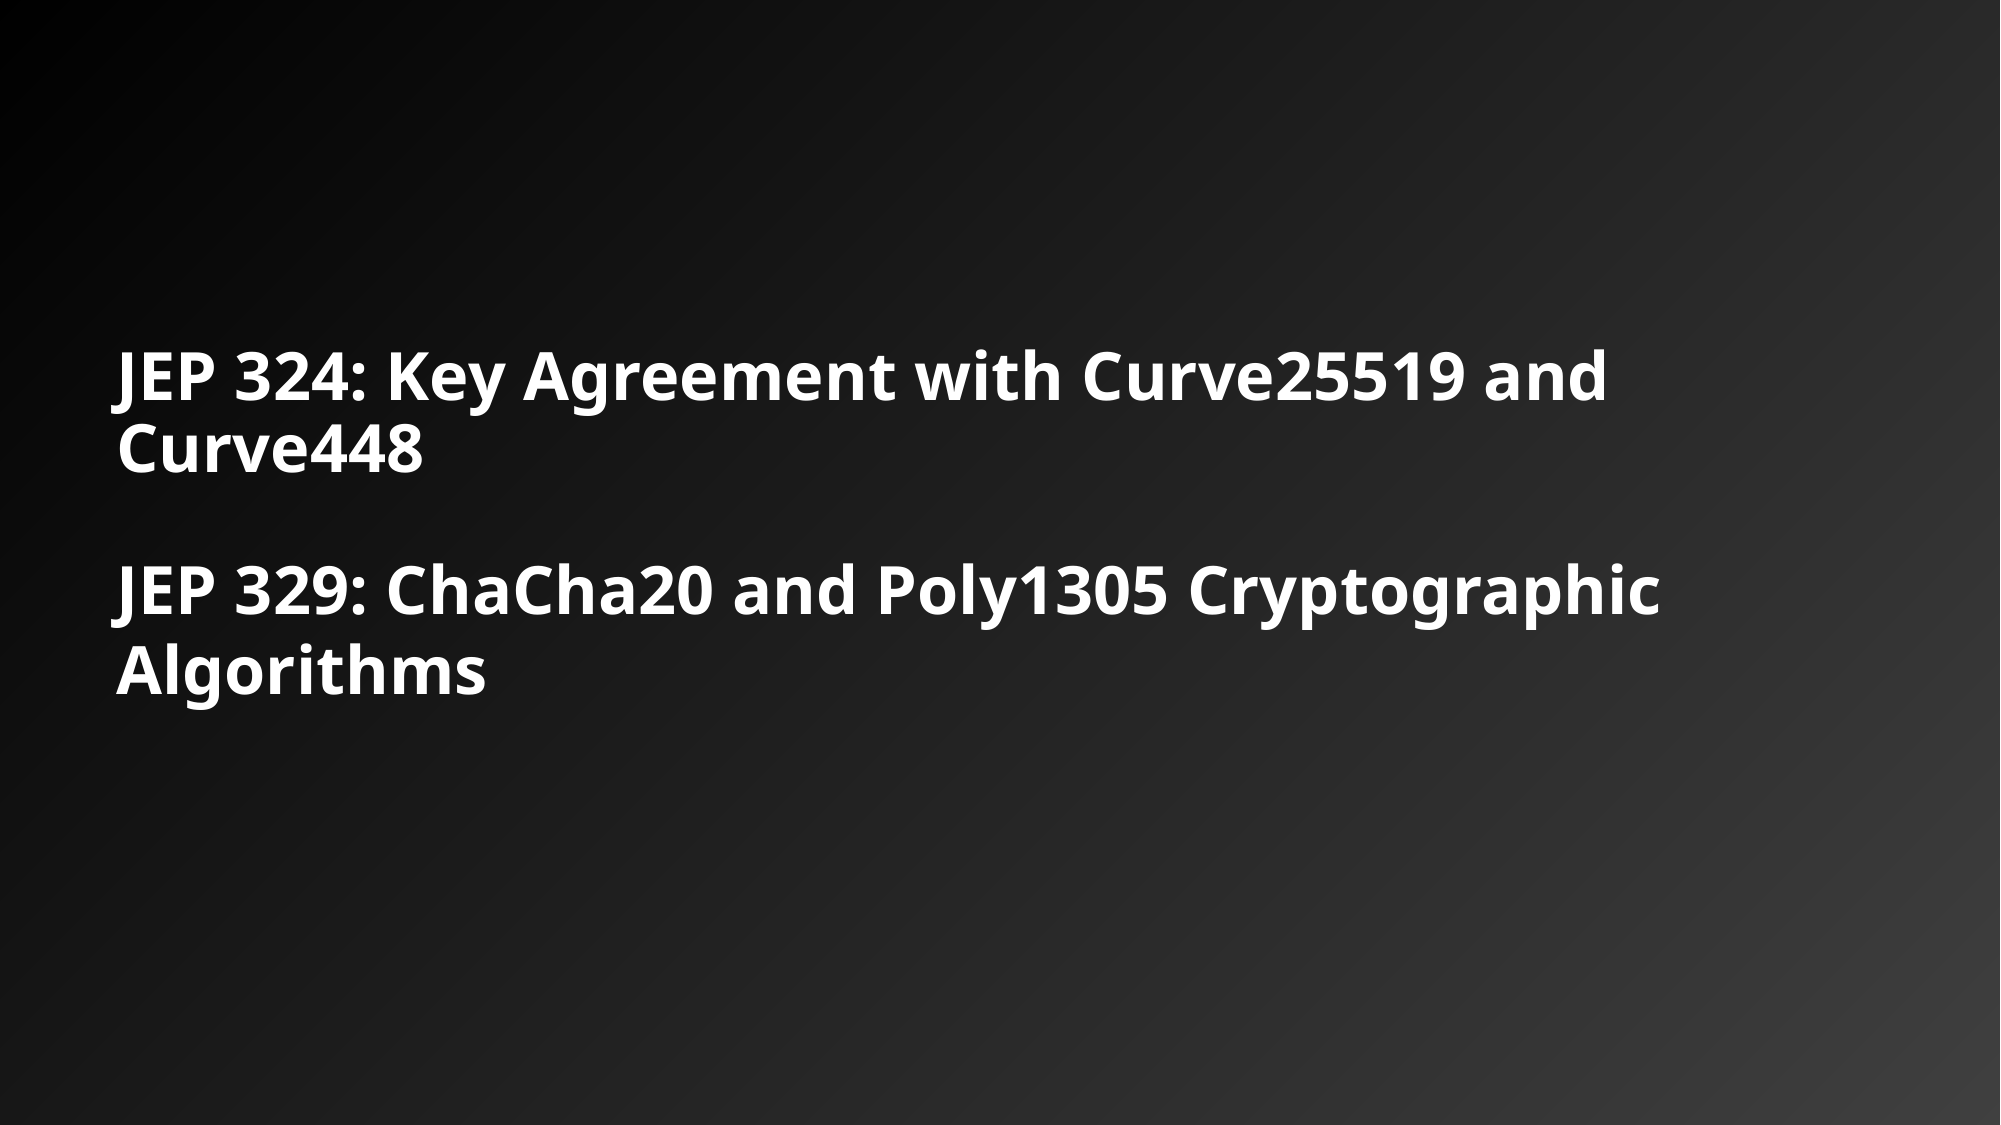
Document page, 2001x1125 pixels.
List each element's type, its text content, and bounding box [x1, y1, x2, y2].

text_box JEP 329: ChaCha20 and Poly1305 Cryptographic Algorithms [101, 478, 1899, 715]
text_box JEP 324: Key Agreement with Curve25519 and Curve448 [101, 316, 1951, 495]
